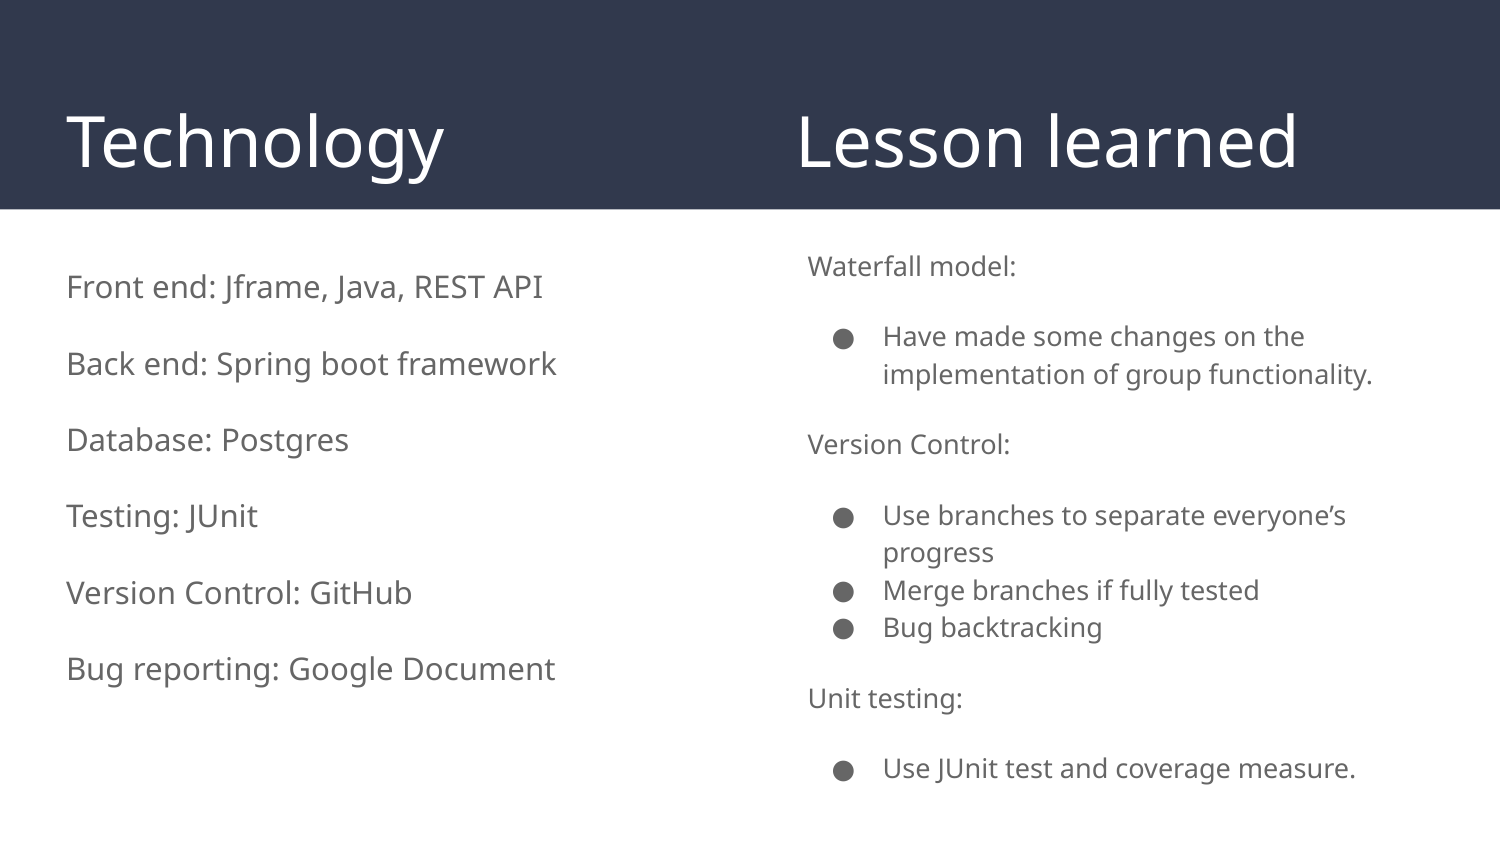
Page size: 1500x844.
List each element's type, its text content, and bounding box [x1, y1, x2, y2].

list Waterfall model: Have made some changes on the implementation of group functionality. Version Control: Use branches to separate everyone’s progress Merge branches if fully tested Bug backtracking Unit testing: Use JUnit test and coverage measure. [792, 229, 1449, 786]
list Front end: Jframe, Java, REST API Back end: Spring boot framework Database: Postgres Testing: JUnit Version Control: GitHub Bug reporting: Google Document [51, 247, 708, 752]
title Technology Lesson learned Lessons learned [51, 82, 1449, 185]
